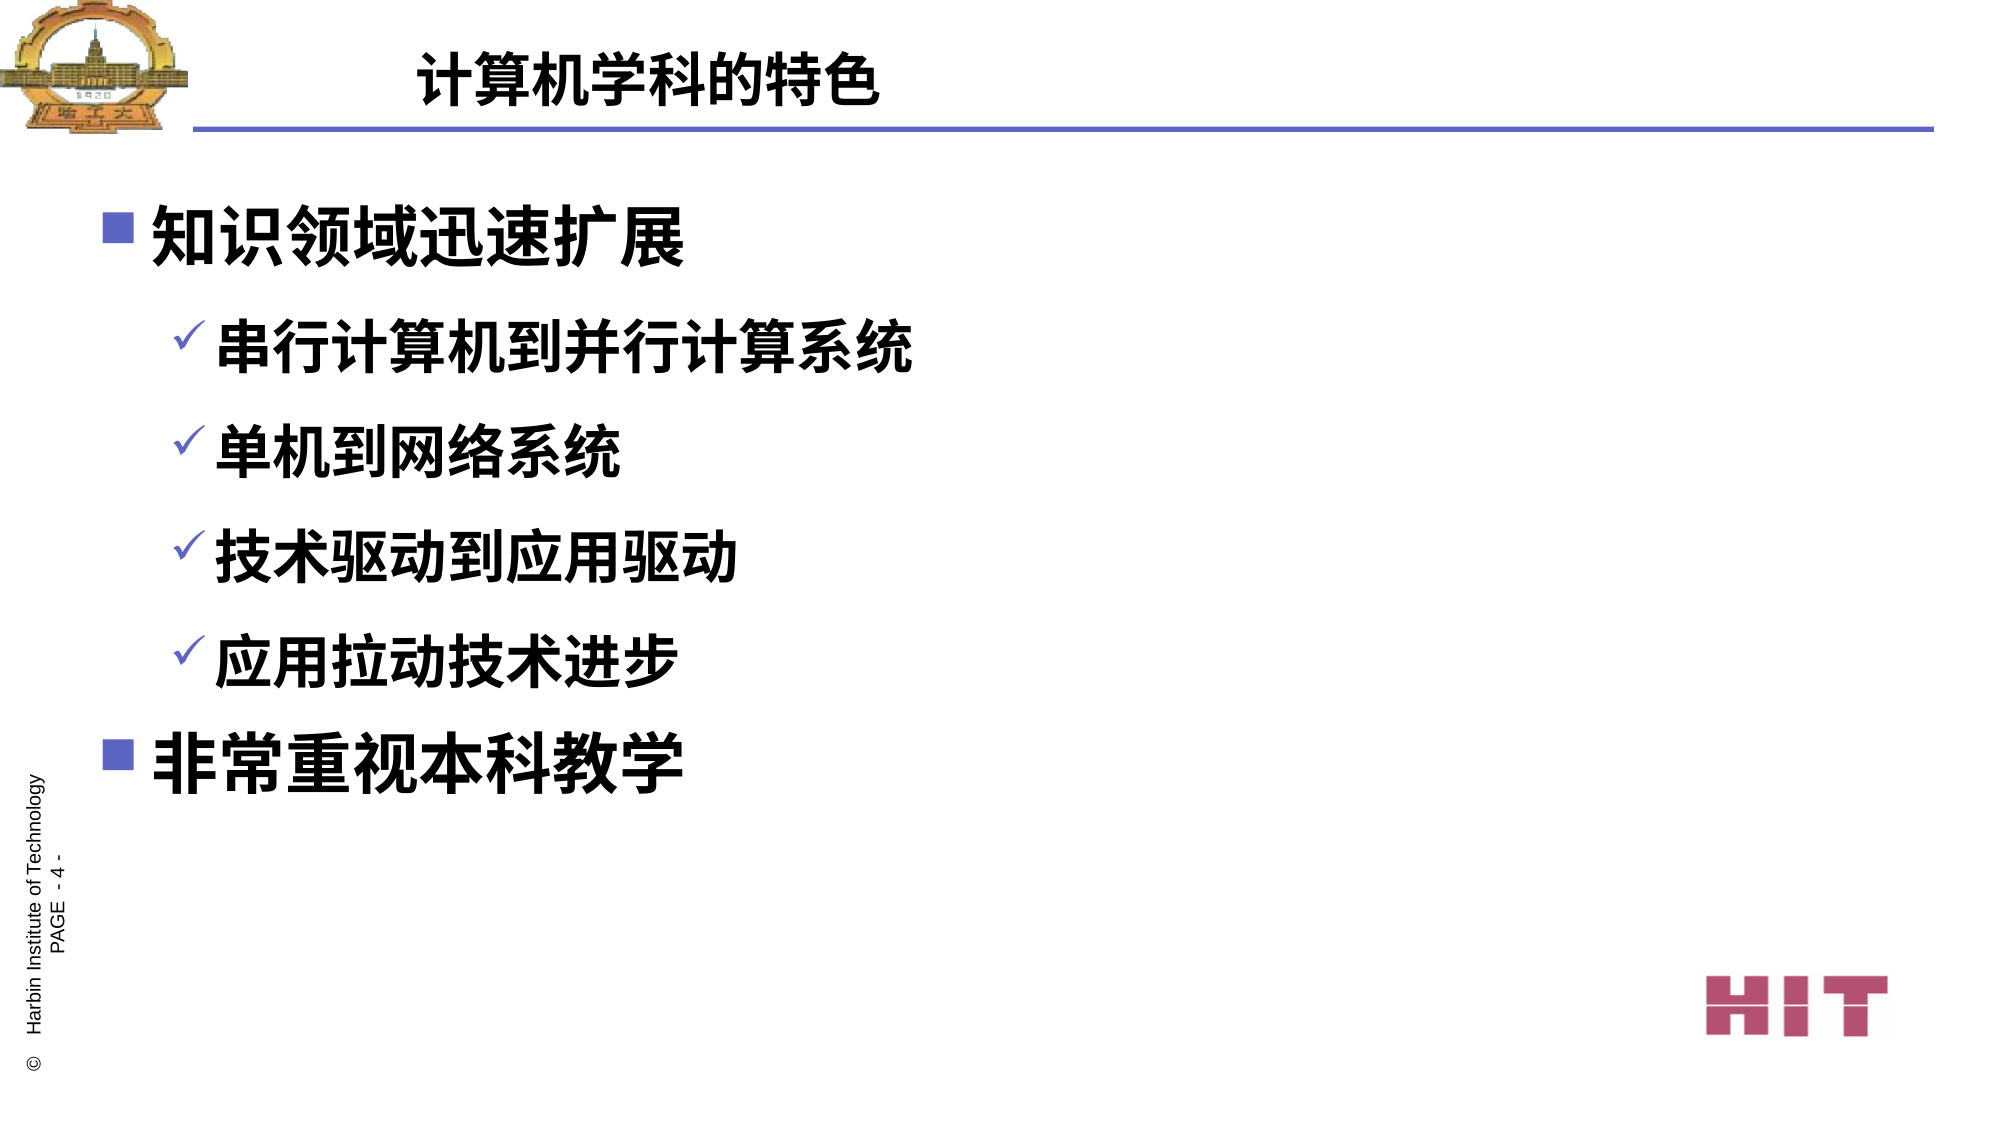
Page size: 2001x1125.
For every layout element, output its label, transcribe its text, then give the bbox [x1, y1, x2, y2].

picture [1699, 970, 1894, 1043]
title 计算机学科的特色 [400, 24, 1592, 122]
list 知识领域迅速扩展 串行计算机到并行计算系统 单机到网络系统 技术驱动到应用驱动 应用拉动技术进步 非常重视本科教学 [83, 187, 1873, 901]
picture [0, 0, 188, 134]
